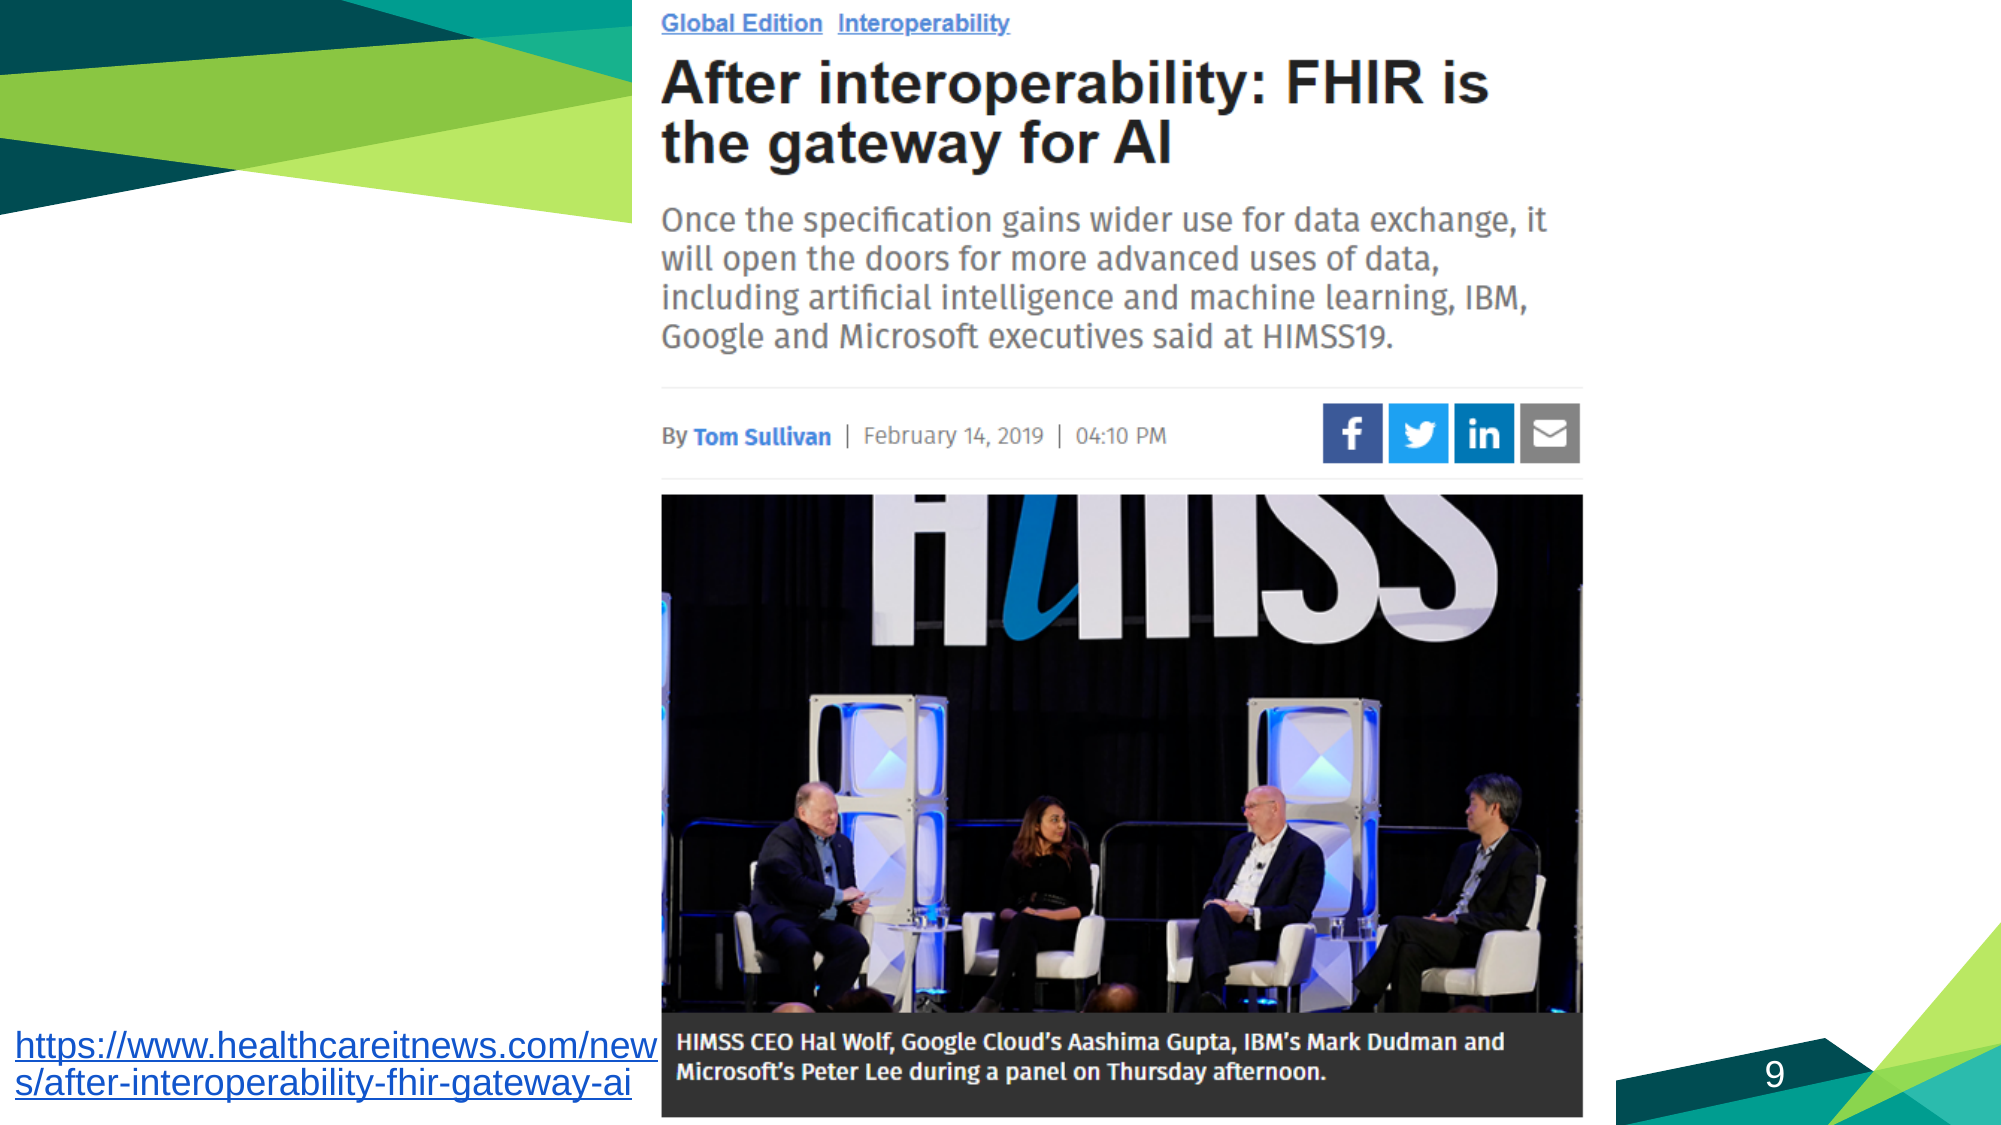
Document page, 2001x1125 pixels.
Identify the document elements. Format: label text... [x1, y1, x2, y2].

text_box https://www.healthcareitnews.com/news/after-interoperability-fhir-gateway-ai [0, 1013, 626, 1073]
picture [631, 0, 1616, 1125]
slide_number 9 [1621, 1042, 2000, 1103]
